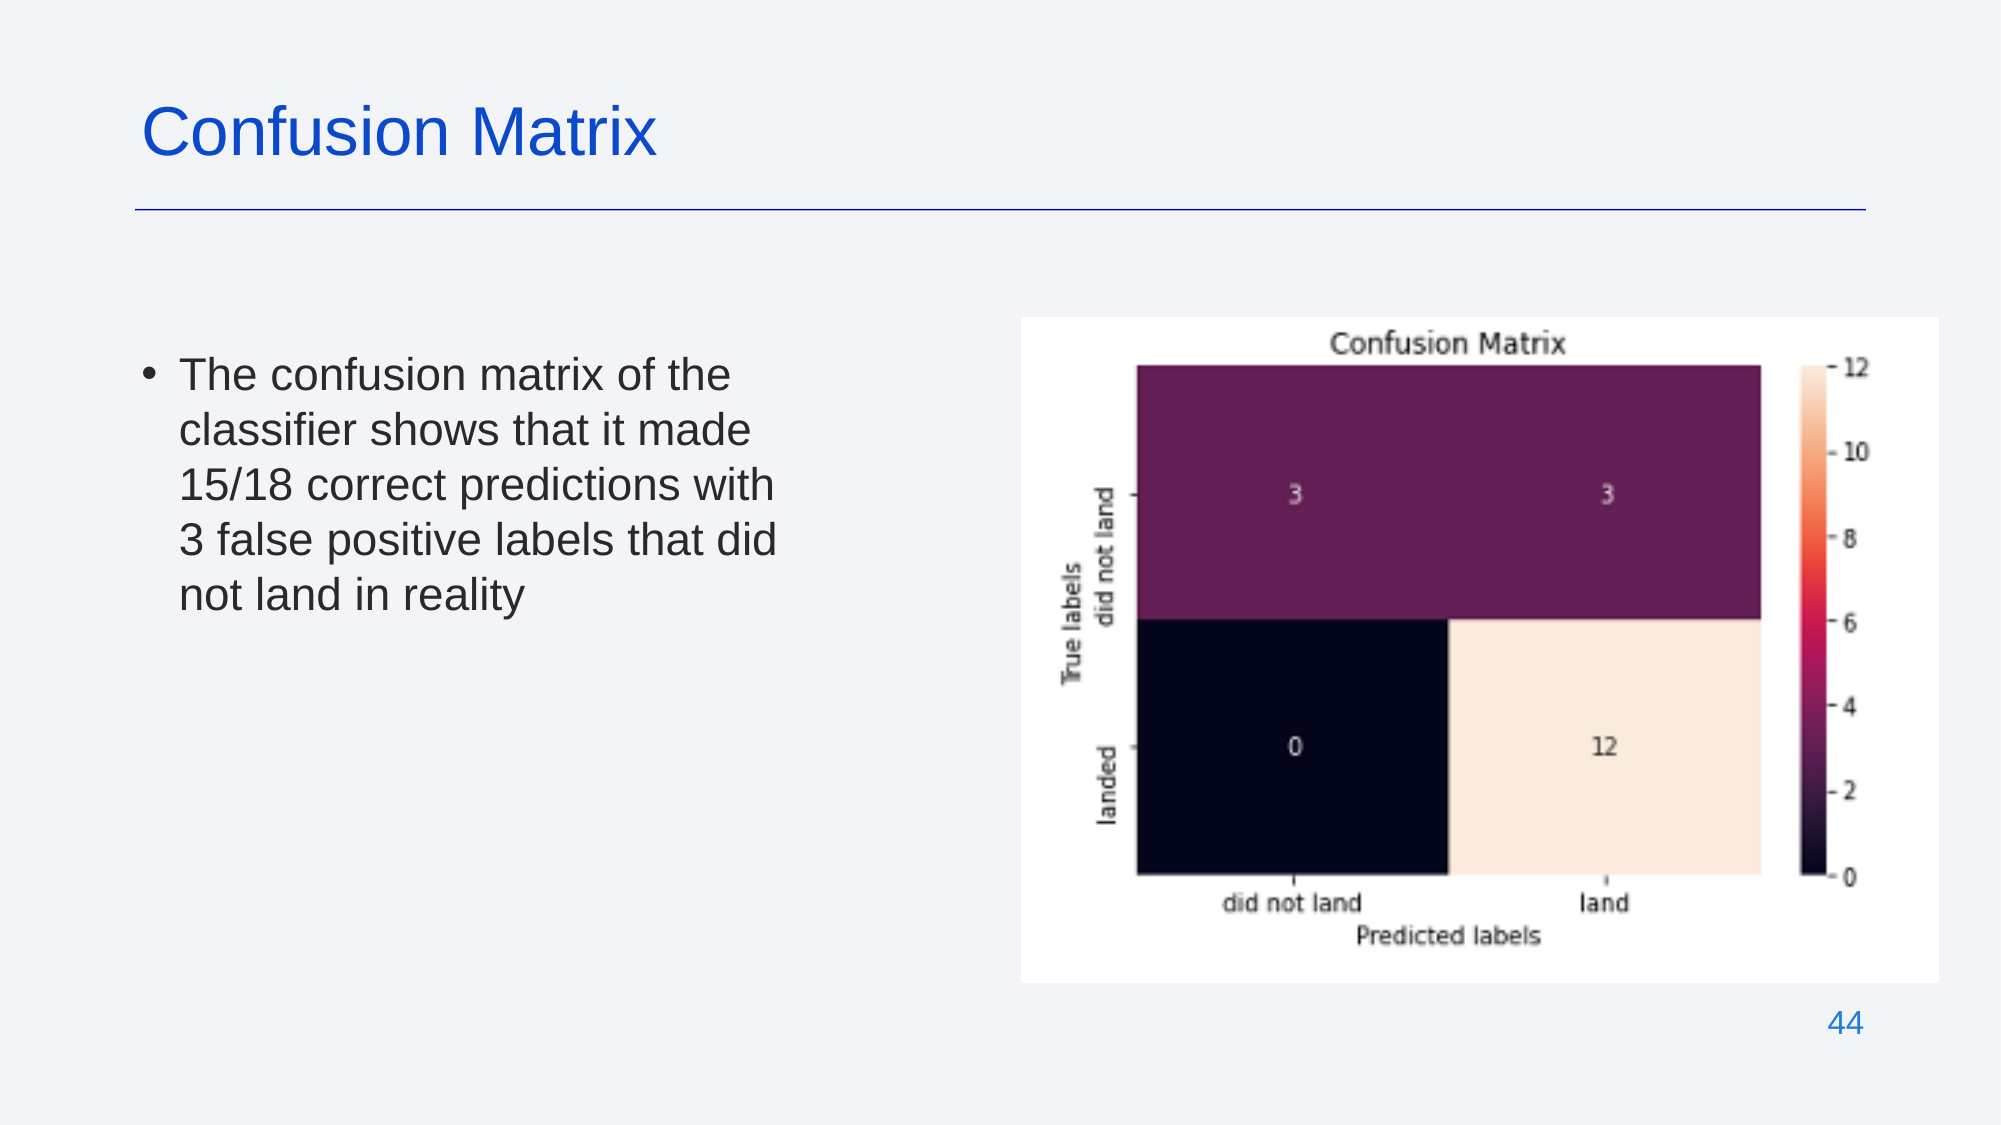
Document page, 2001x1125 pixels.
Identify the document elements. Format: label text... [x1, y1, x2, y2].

list The confusion matrix of the classifier shows that it made 15/18 correct predictions with 3 false positive labels that did not land in reality [126, 337, 805, 963]
text_box Confusion Matrix [126, 88, 1852, 179]
slide_number ‹#› [1429, 991, 1880, 1055]
picture [0, 0, 2001, 1125]
